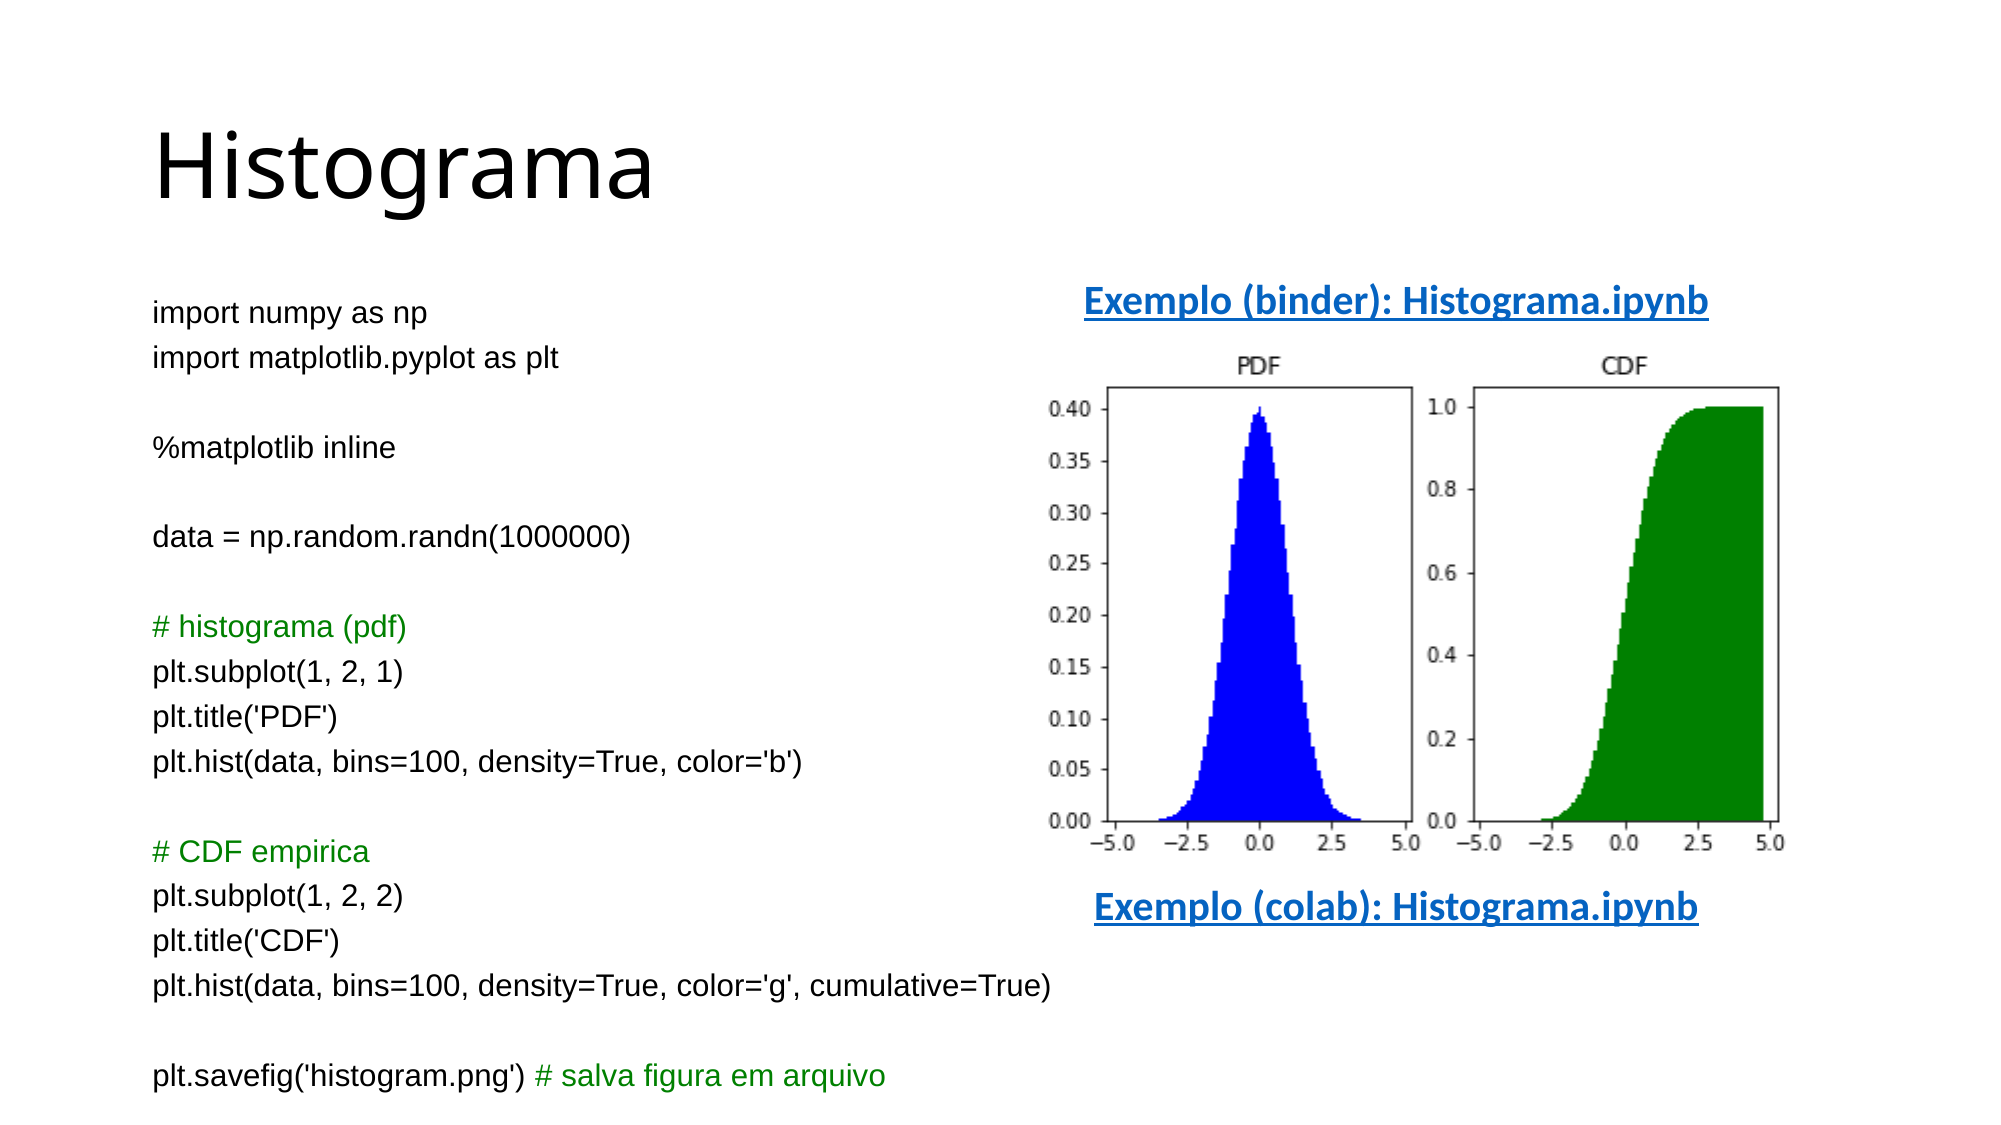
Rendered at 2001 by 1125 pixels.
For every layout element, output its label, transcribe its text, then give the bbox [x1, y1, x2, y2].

picture [999, 317, 1864, 893]
list import numpy as np import matplotlib.pyplot as plt %matplotlib inline data = np.random.randn(1000000) # histograma (pdf) plt.subplot(1, 2, 1) plt.title('PDF') plt.hist(data, bins=100, density=True, color='b') # CDF empirica plt.subplot(1, 2, 2) plt.title('CDF') plt.hist(data, bins=100, density=True, color='g', cumulative=True) plt.savefig('histogram.png') # salva figura em arquivo [137, 278, 1744, 1108]
text_box Exemplo (colab): Histograma.ipynb [999, 893, 1794, 937]
text_box Histograma [137, 59, 1917, 278]
text_box Exemplo (binder): Histograma.ipynb [999, 265, 1794, 317]
